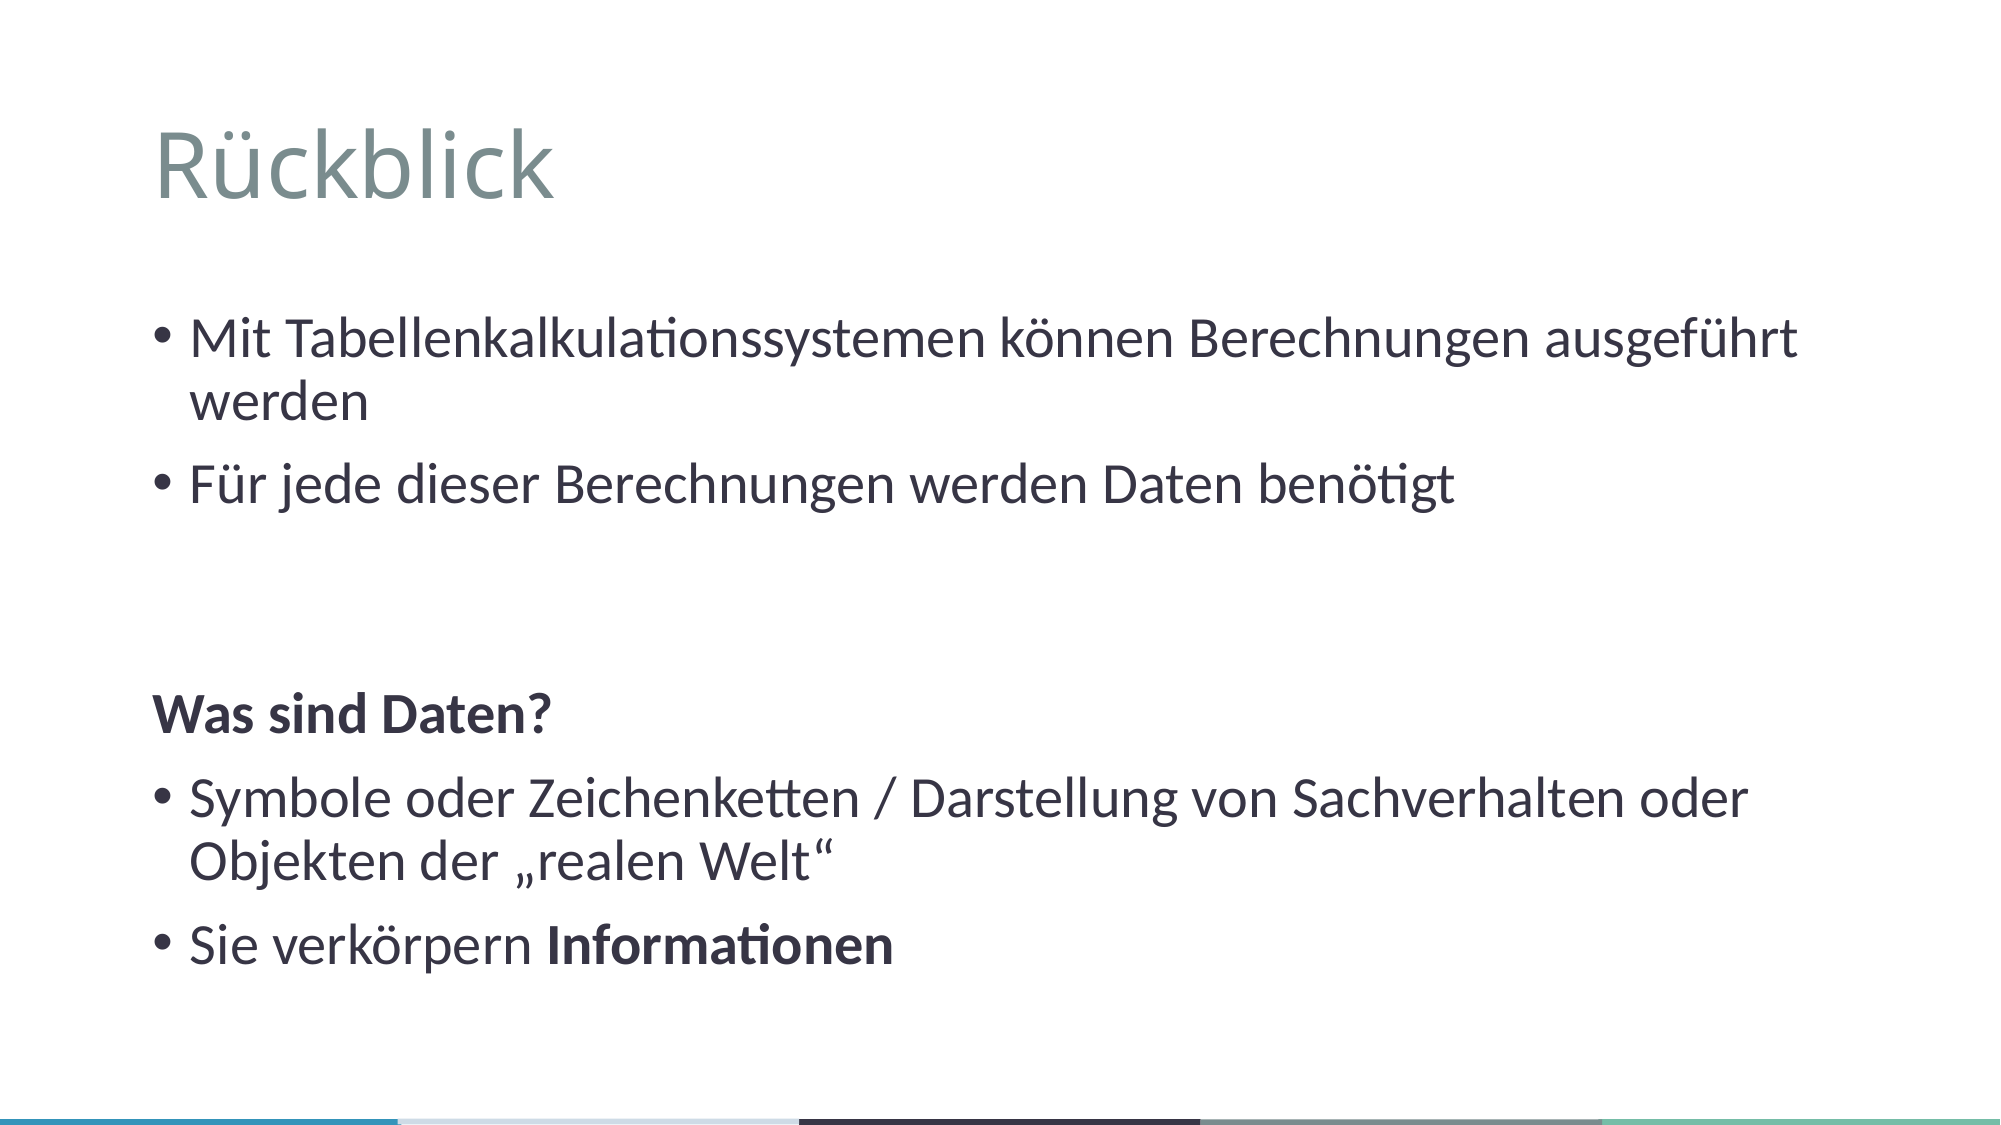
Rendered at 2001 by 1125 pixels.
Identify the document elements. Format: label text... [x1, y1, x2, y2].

title Rückblick [137, 59, 1863, 278]
list Mit Tabellenkalkulationssystemen können Berechnungen ausgeführt werden Für jede dieser Berechnungen werden Daten benötigt Was sind Daten? Symbole oder Zeichenketten / Darstellung von Sachverhalten oder Objekten der „realen Welt“ Sie verkörpern Informationen [137, 299, 1863, 1014]
